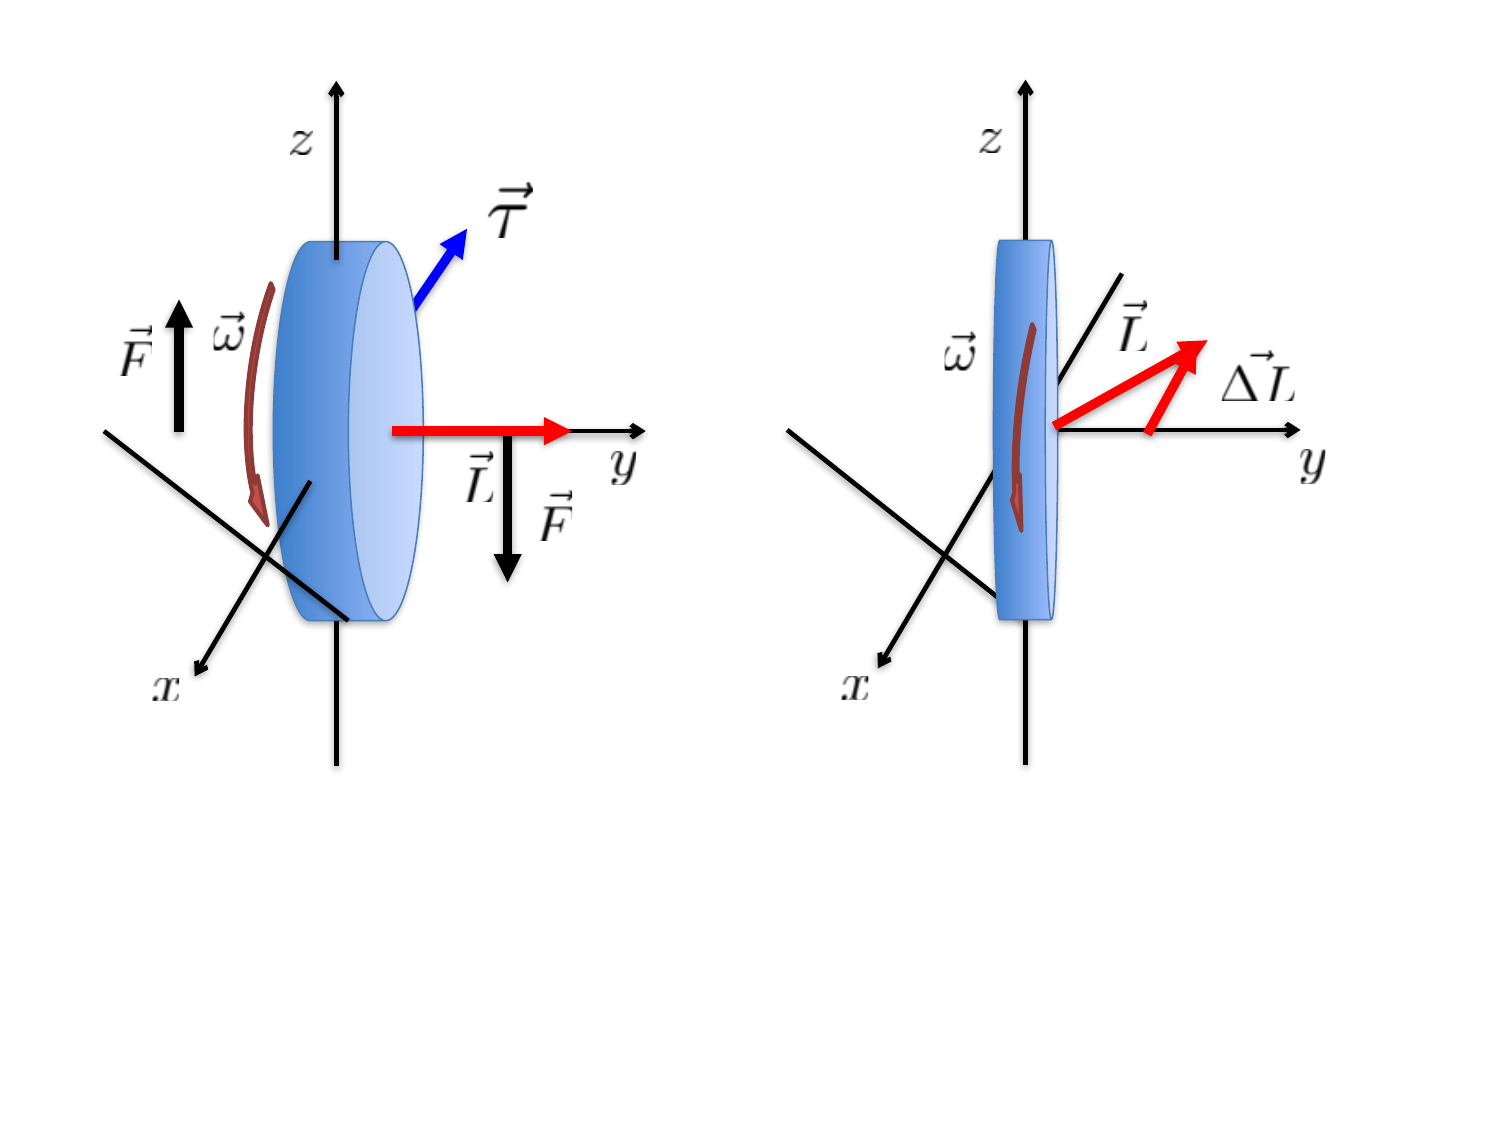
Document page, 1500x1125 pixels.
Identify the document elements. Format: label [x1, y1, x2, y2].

text_box [272, 240, 424, 622]
picture [1221, 350, 1295, 402]
picture [534, 489, 573, 541]
text_box [194, 480, 311, 677]
text_box [243, 281, 276, 430]
picture [610, 450, 637, 485]
text_box [416, 325, 425, 425]
picture [289, 130, 314, 155]
text_box [1053, 340, 1209, 427]
picture [151, 677, 180, 702]
picture [114, 325, 153, 377]
text_box [405, 228, 468, 319]
picture [459, 450, 494, 502]
picture [1113, 300, 1148, 340]
picture [944, 330, 977, 371]
text_box [1053, 273, 1123, 339]
picture [978, 129, 1003, 154]
picture [1300, 449, 1326, 484]
text_box [877, 442, 1012, 669]
text_box [992, 239, 1059, 621]
text_box [1146, 343, 1198, 435]
picture [213, 310, 246, 351]
picture [486, 181, 534, 239]
picture [840, 676, 869, 701]
text_box [1012, 322, 1037, 533]
text_box [243, 440, 261, 479]
